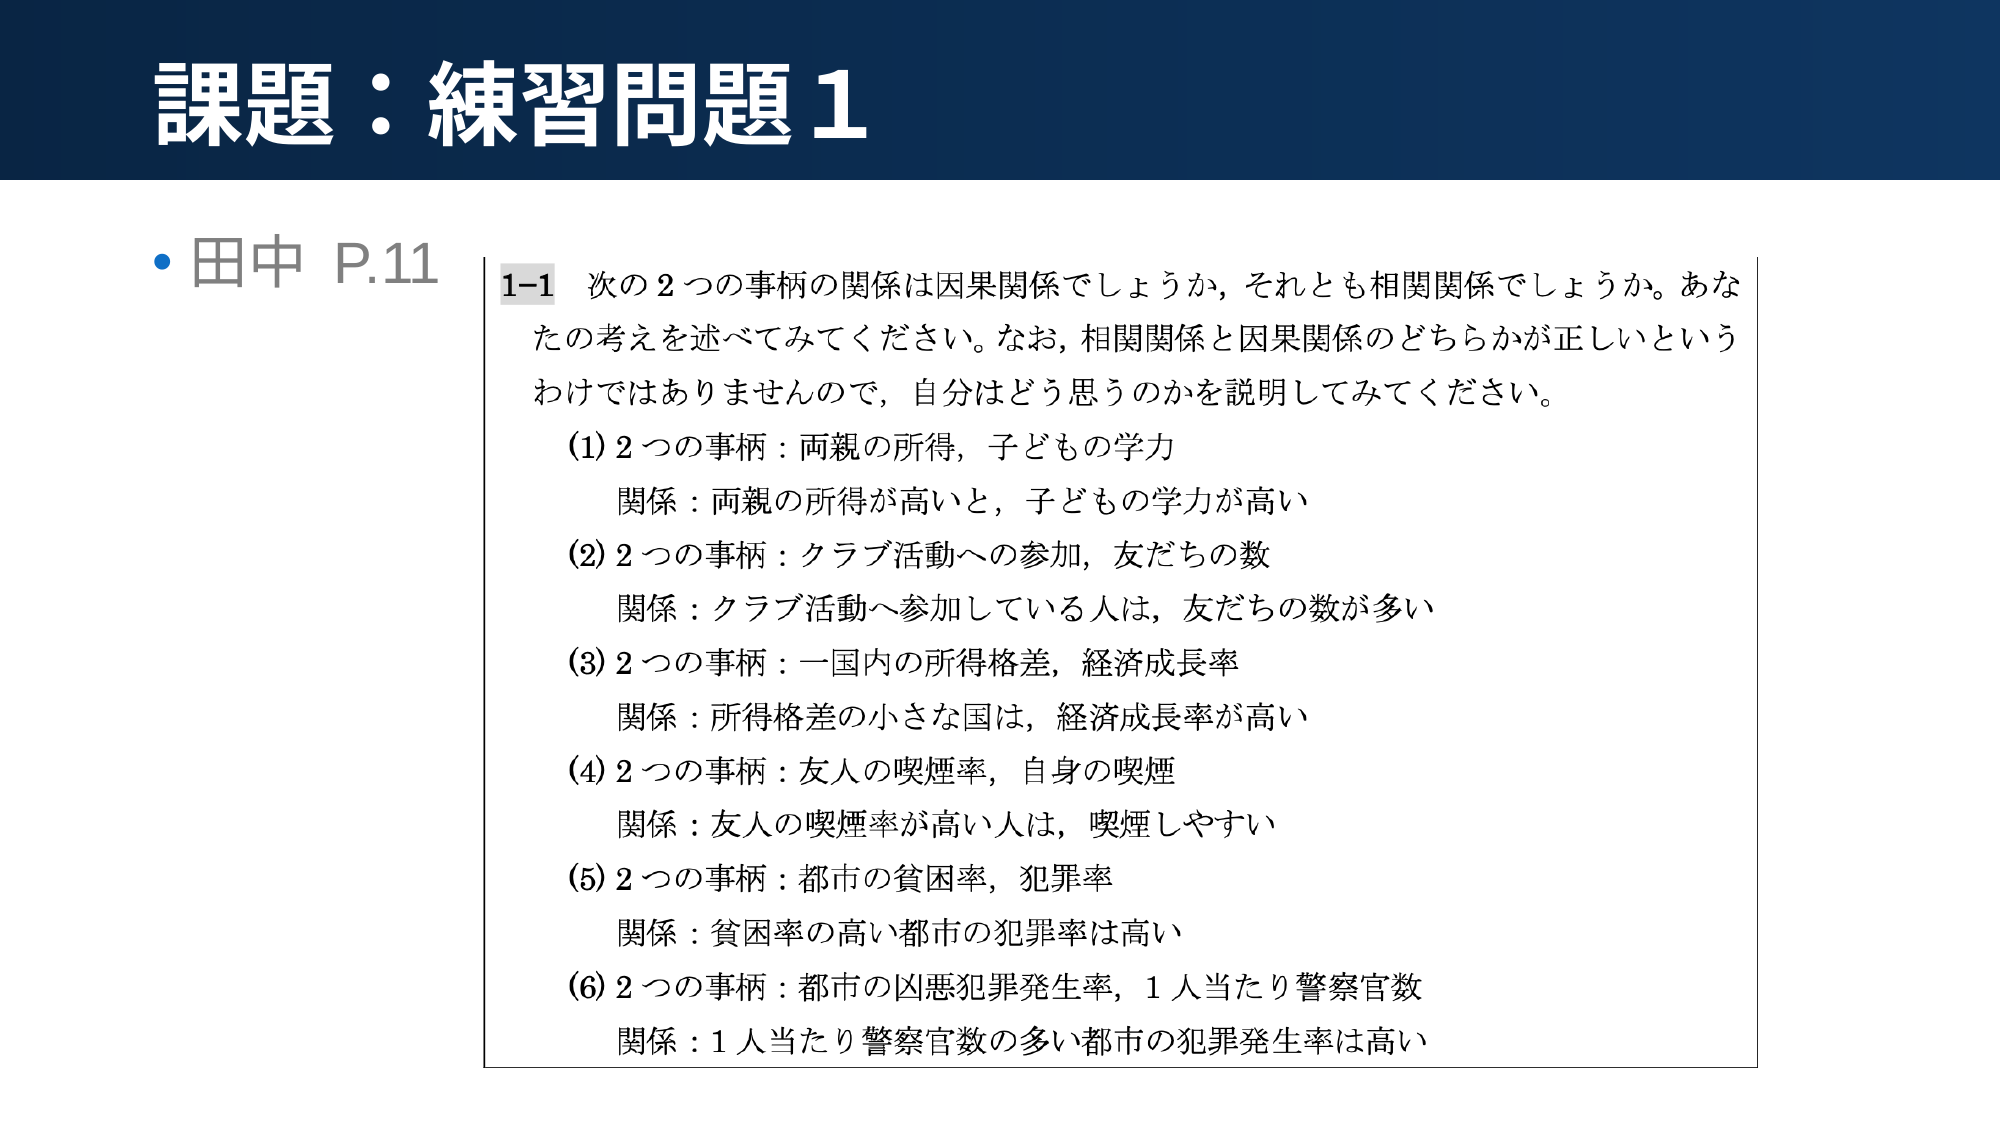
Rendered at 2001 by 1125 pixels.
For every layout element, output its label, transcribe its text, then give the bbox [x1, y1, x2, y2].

list 田中 P.11 [137, 225, 1863, 1014]
picture [482, 257, 1758, 1068]
title 課題：練習問題１ [137, 45, 1863, 171]
